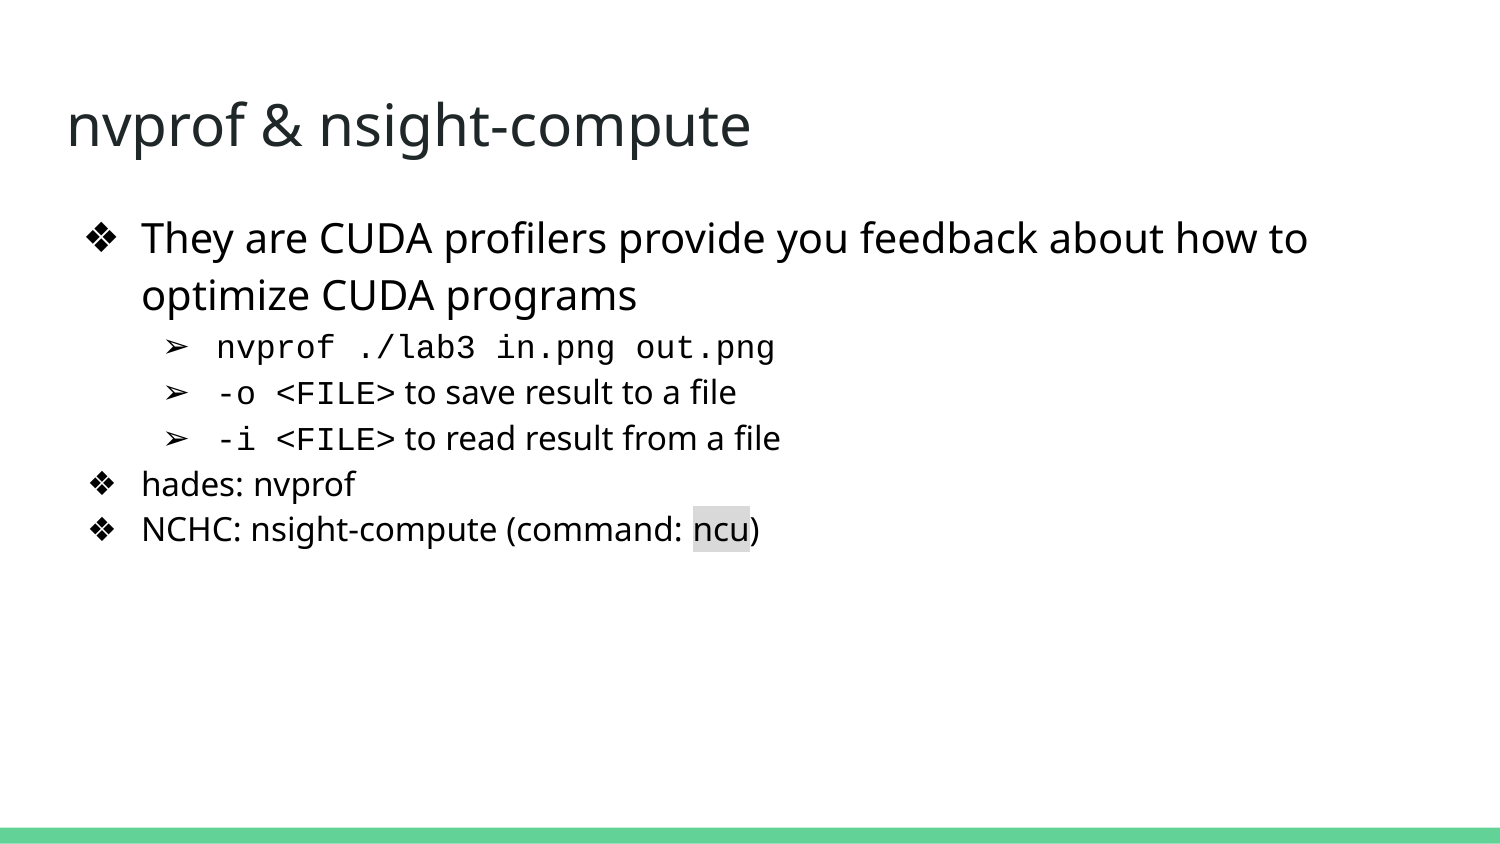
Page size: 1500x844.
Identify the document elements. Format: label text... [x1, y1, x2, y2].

list They are CUDA profilers provide you feedback about how to optimize CUDA programs nvprof ./lab3 in.png out.png -o <FILE> to save result to a file -i <FILE> to read result from a file hades: nvprof NCHC: nsight-compute (command: ncu) [51, 189, 1449, 750]
title nvprof & nsight-compute [51, 72, 1449, 167]
